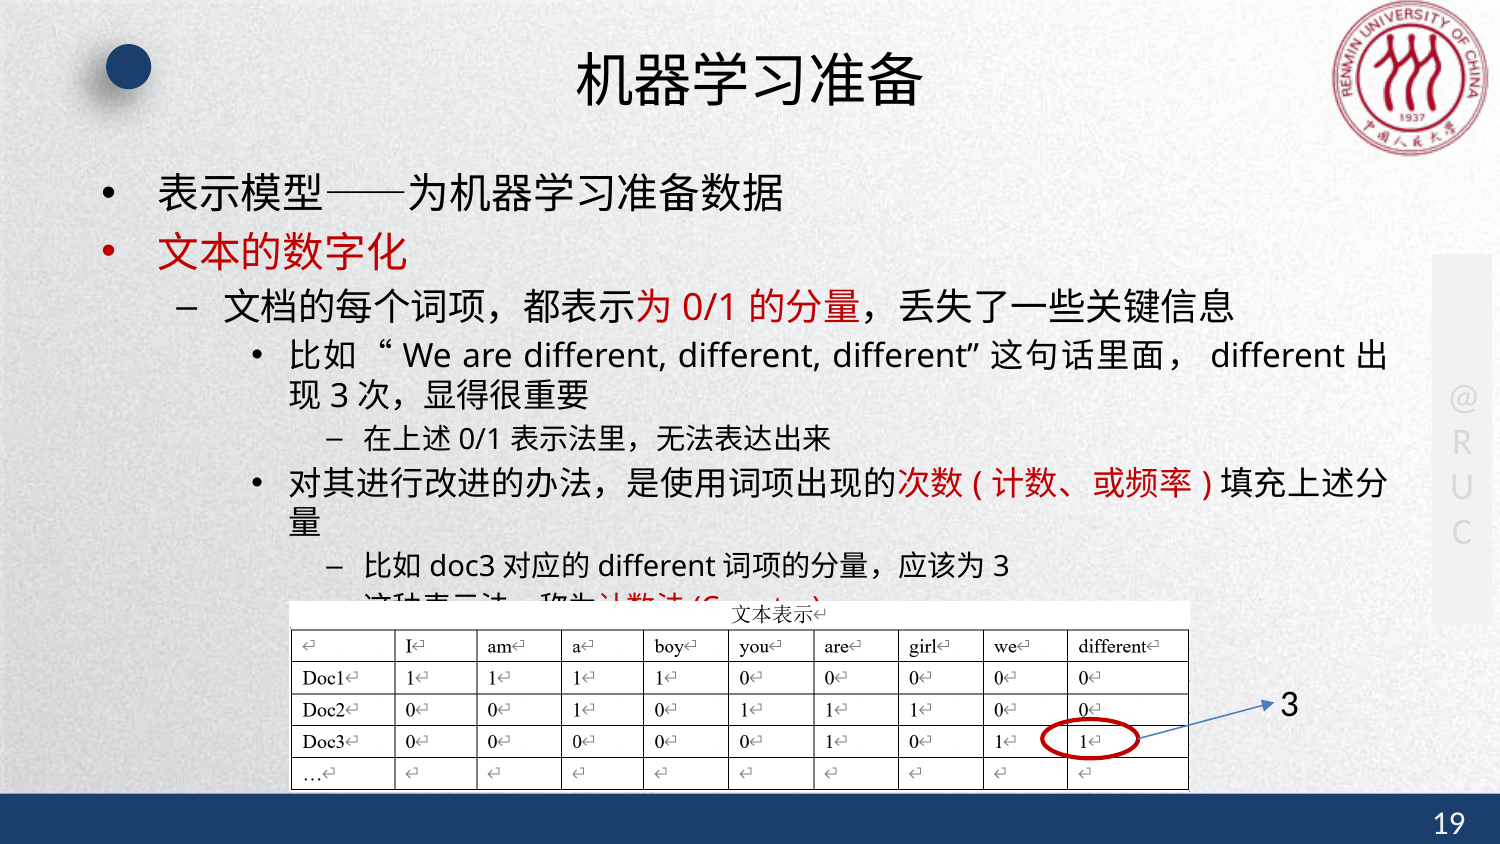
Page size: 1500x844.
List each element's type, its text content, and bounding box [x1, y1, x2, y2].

title 机器学习准备 [243, 33, 1257, 122]
text_box 3 [1265, 672, 1314, 732]
text_box 表示模型——为机器学习准备数据 文本的数字化 文档的每个词项，都表示为0/1的分量，丢失了一些关键信息 比如“We are different, different, different”这句话里面，different出现3次，显得很重要 在上述0/1表示法里，无法表达出来 对其进行改进的办法，是使用词项出现的次数(计数、或频率)填充上述分量 比如doc3对应的different词项的分量，应该为3 这种表示法，称为计数法(Counter) [86, 159, 1404, 779]
picture [0, 0, 1500, 793]
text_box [1137, 702, 1275, 739]
